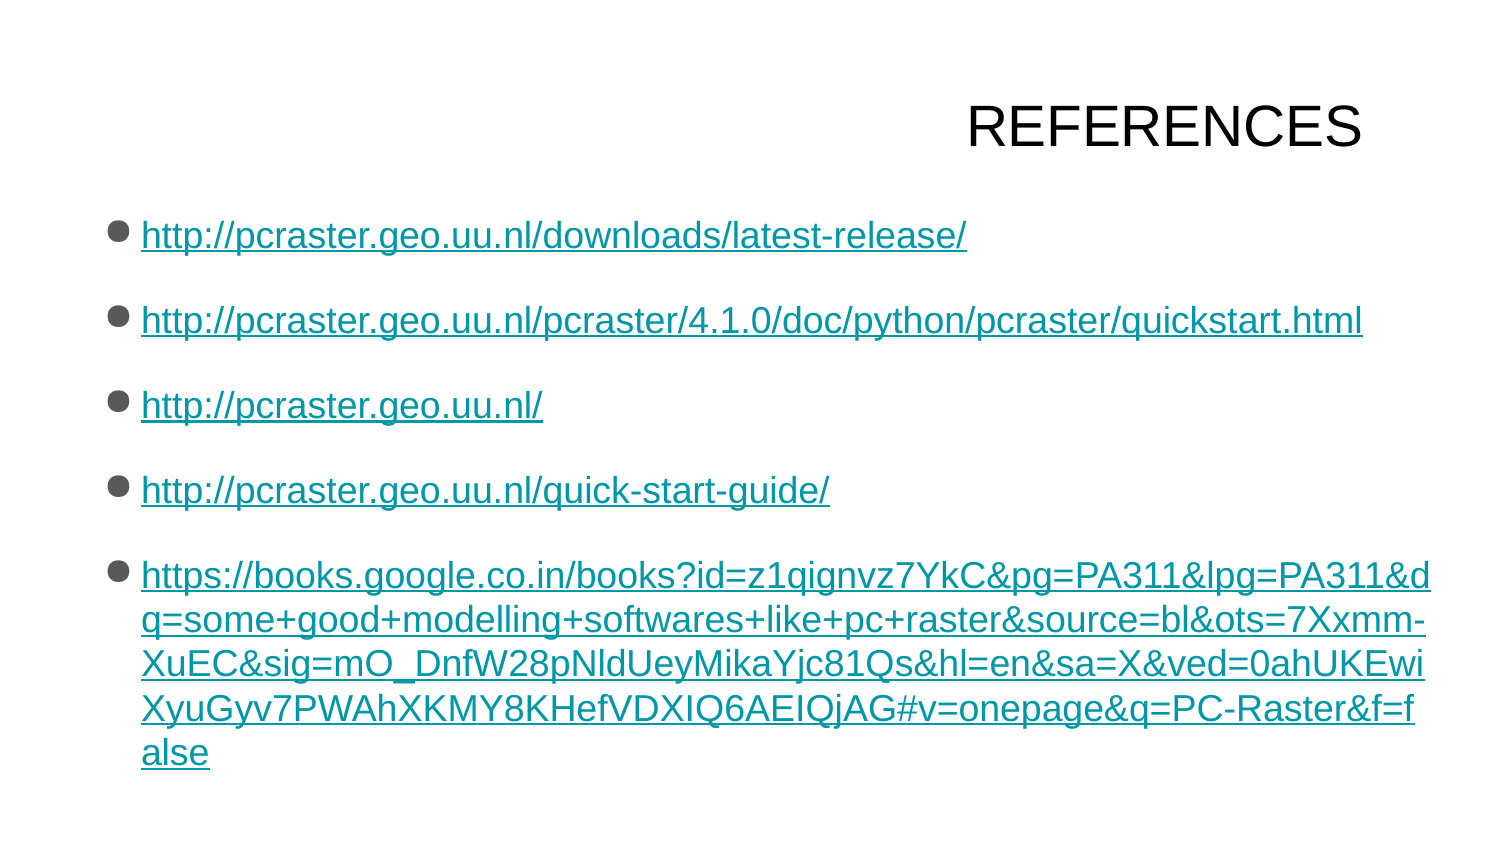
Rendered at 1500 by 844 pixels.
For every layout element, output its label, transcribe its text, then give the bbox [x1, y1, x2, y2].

title REFERENCES [51, 72, 1449, 167]
list http://pcraster.geo.uu.nl/downloads/latest-release/ http://pcraster.geo.uu.nl/pcraster/4.1.0/doc/python/pcraster/quickstart.html http://pcraster.geo.uu.nl/ http://pcraster.geo.uu.nl/quick-start-guide/ https://books.google.co.in/books?id=z1qignvz7YkC&pg=PA311&lpg=PA311&dq=some+good+modelling+softwares+like+pc+raster&source=bl&ots=7Xxmm-XuEC&sig=mO_DnfW28pNldUeyMikaYjc81Qs&hl=en&sa=X&ved=0ahUKEwiXyuGyv7PWAhXKMY8KHefVDXIQ6AEIQjAG#v=onepage&q=PC-Raster&f=false [51, 189, 1449, 844]
